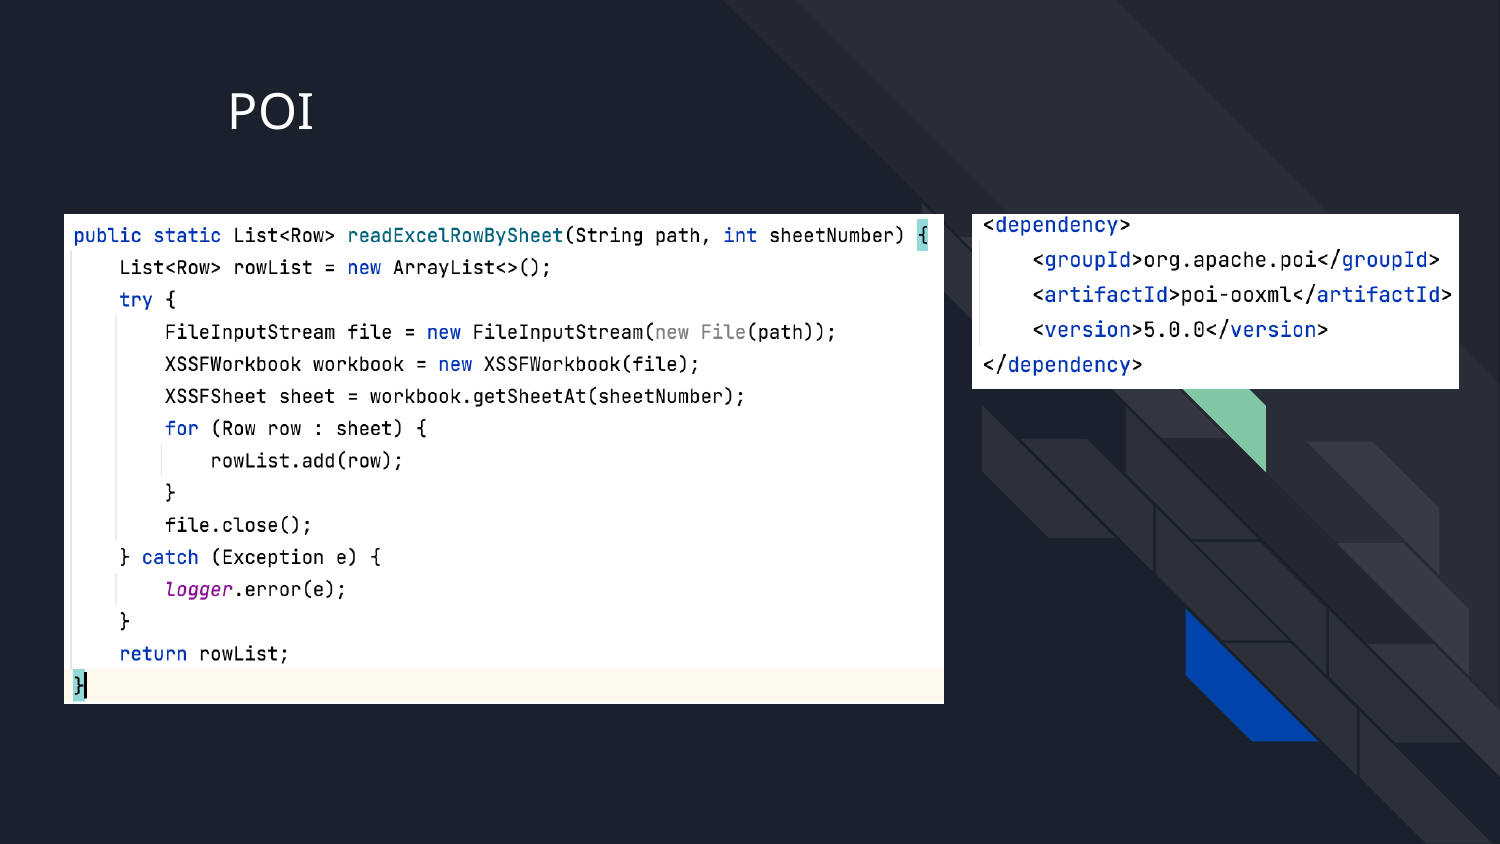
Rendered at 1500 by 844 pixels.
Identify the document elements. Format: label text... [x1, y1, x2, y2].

picture [972, 214, 1459, 389]
title POI [212, 64, 1368, 215]
picture [64, 214, 944, 704]
